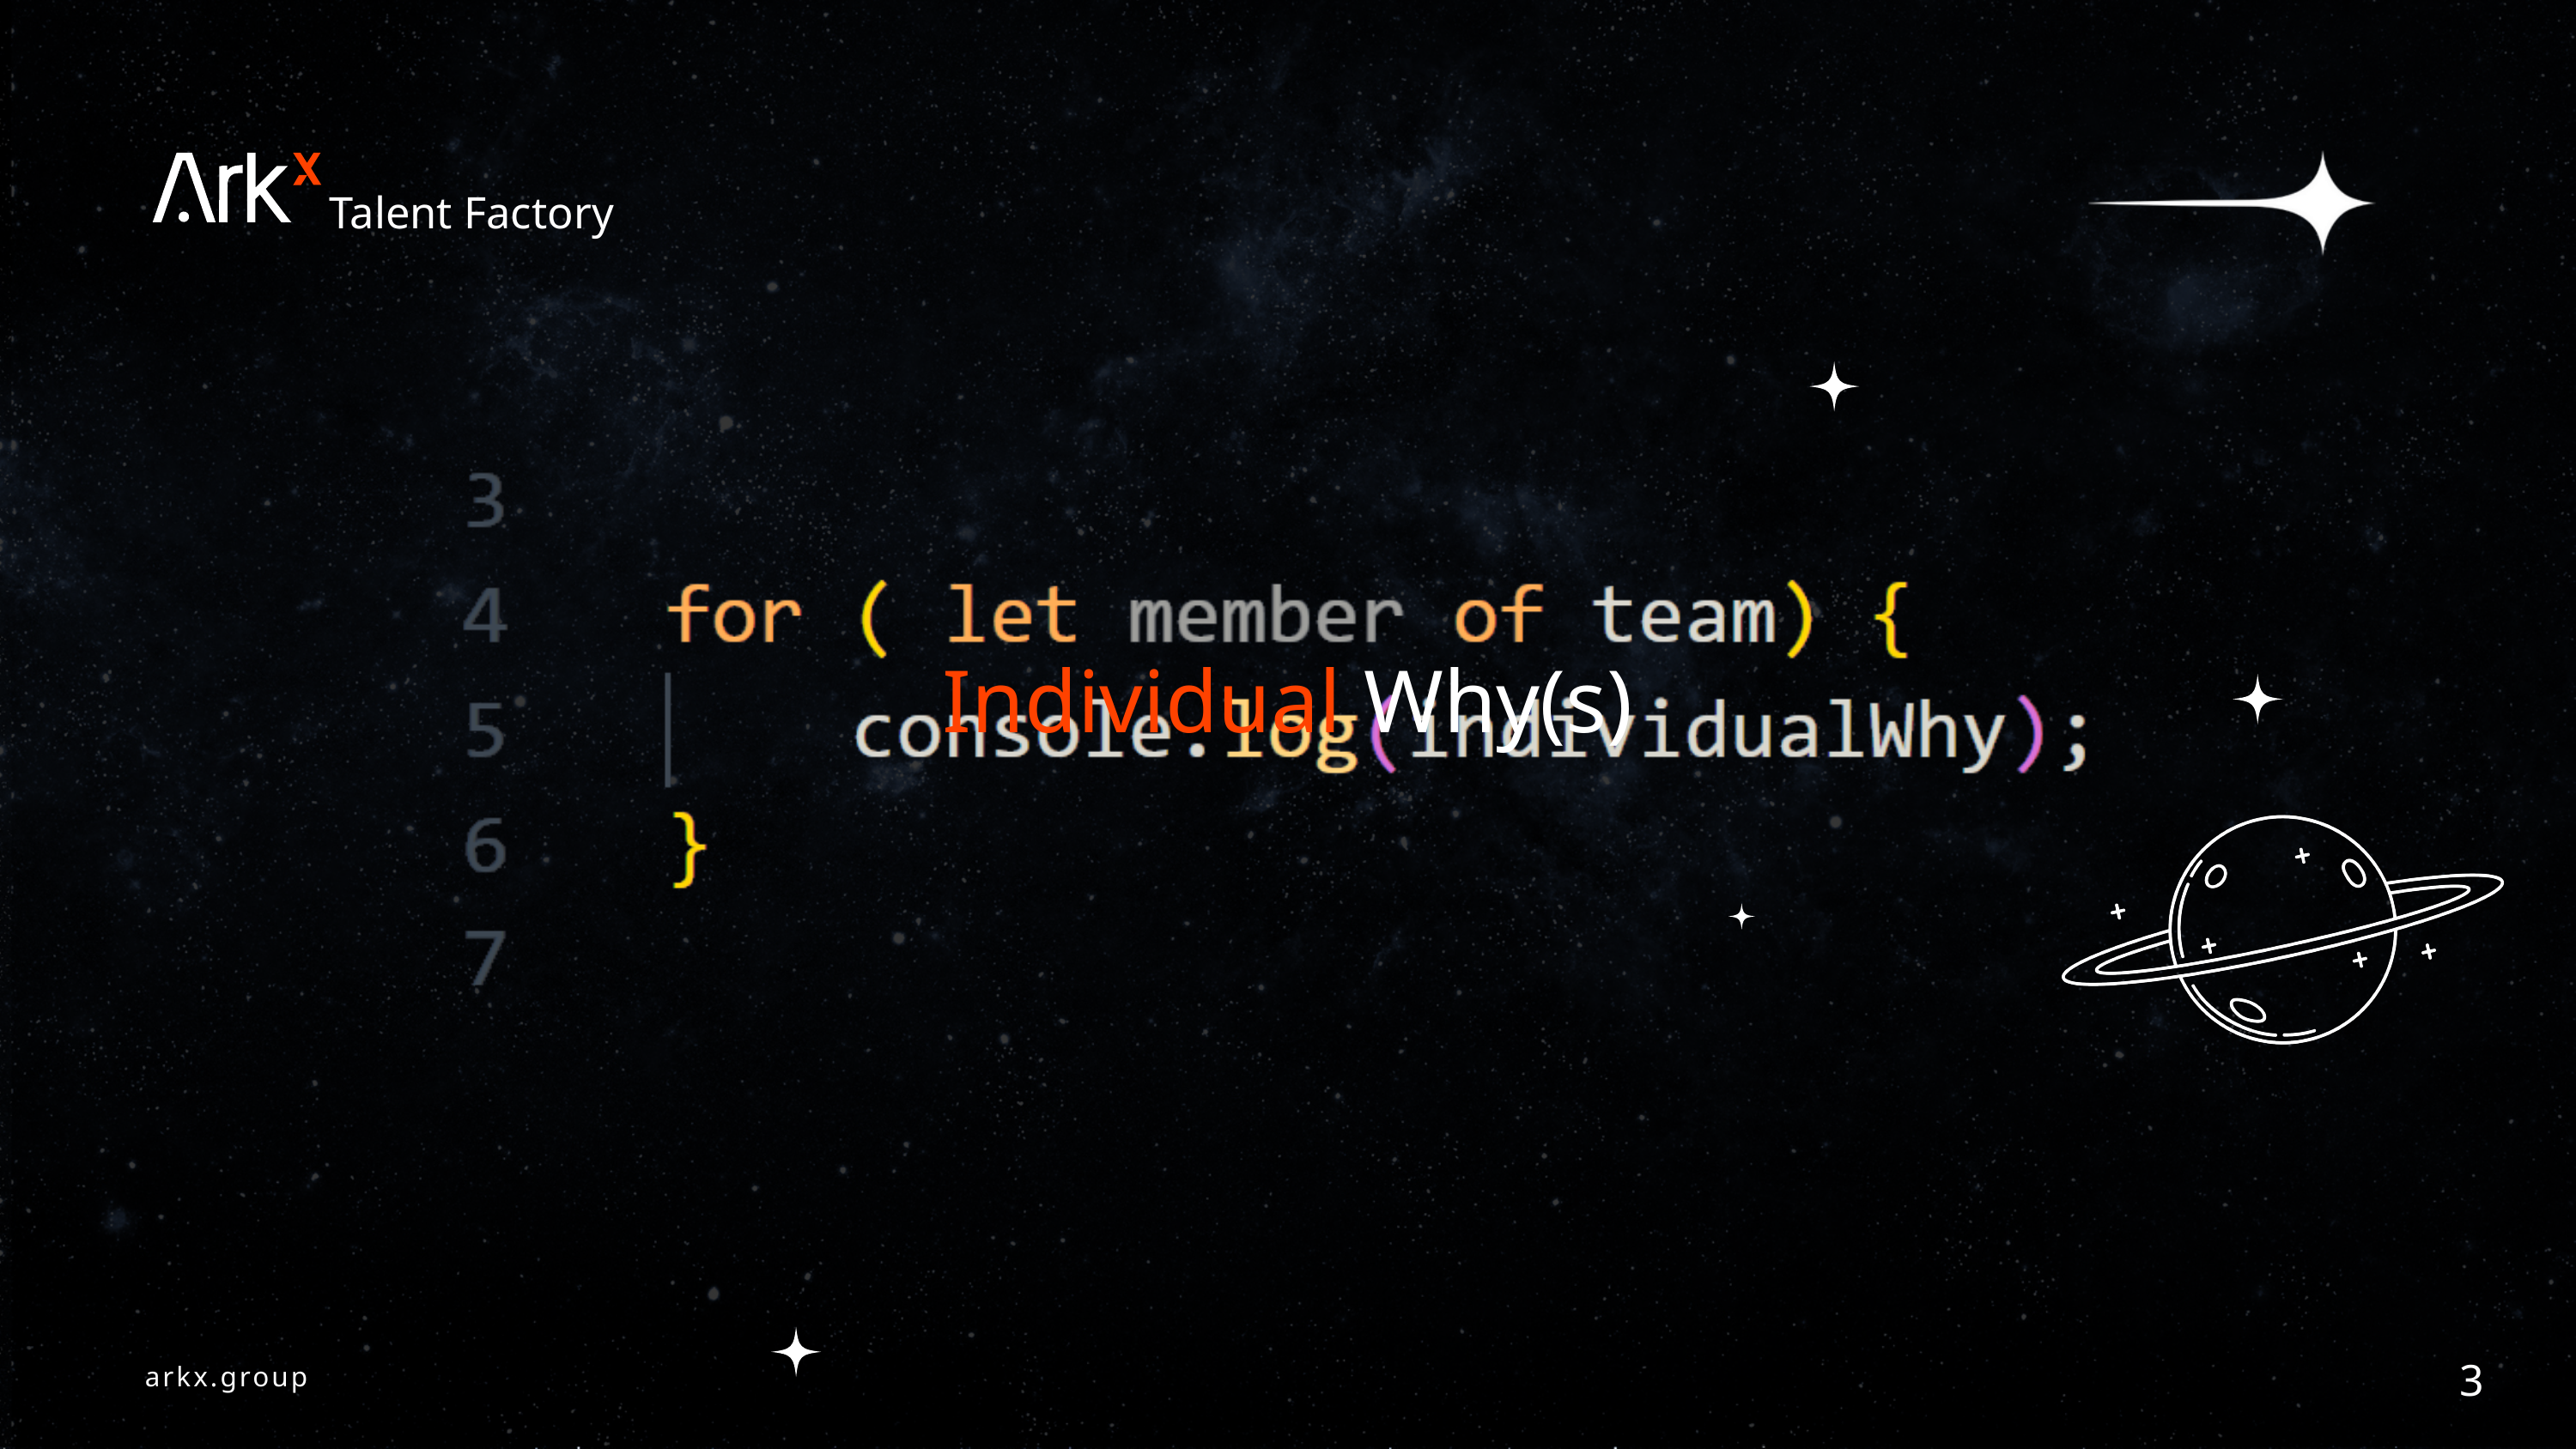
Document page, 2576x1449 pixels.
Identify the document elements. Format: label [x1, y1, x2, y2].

picture [421, 459, 2154, 1012]
text_box [1808, 361, 1860, 412]
text_box [0, 0, 2576, 1447]
text_box [144, 144, 647, 234]
text_box [2232, 673, 2283, 724]
text_box [770, 1326, 822, 1378]
